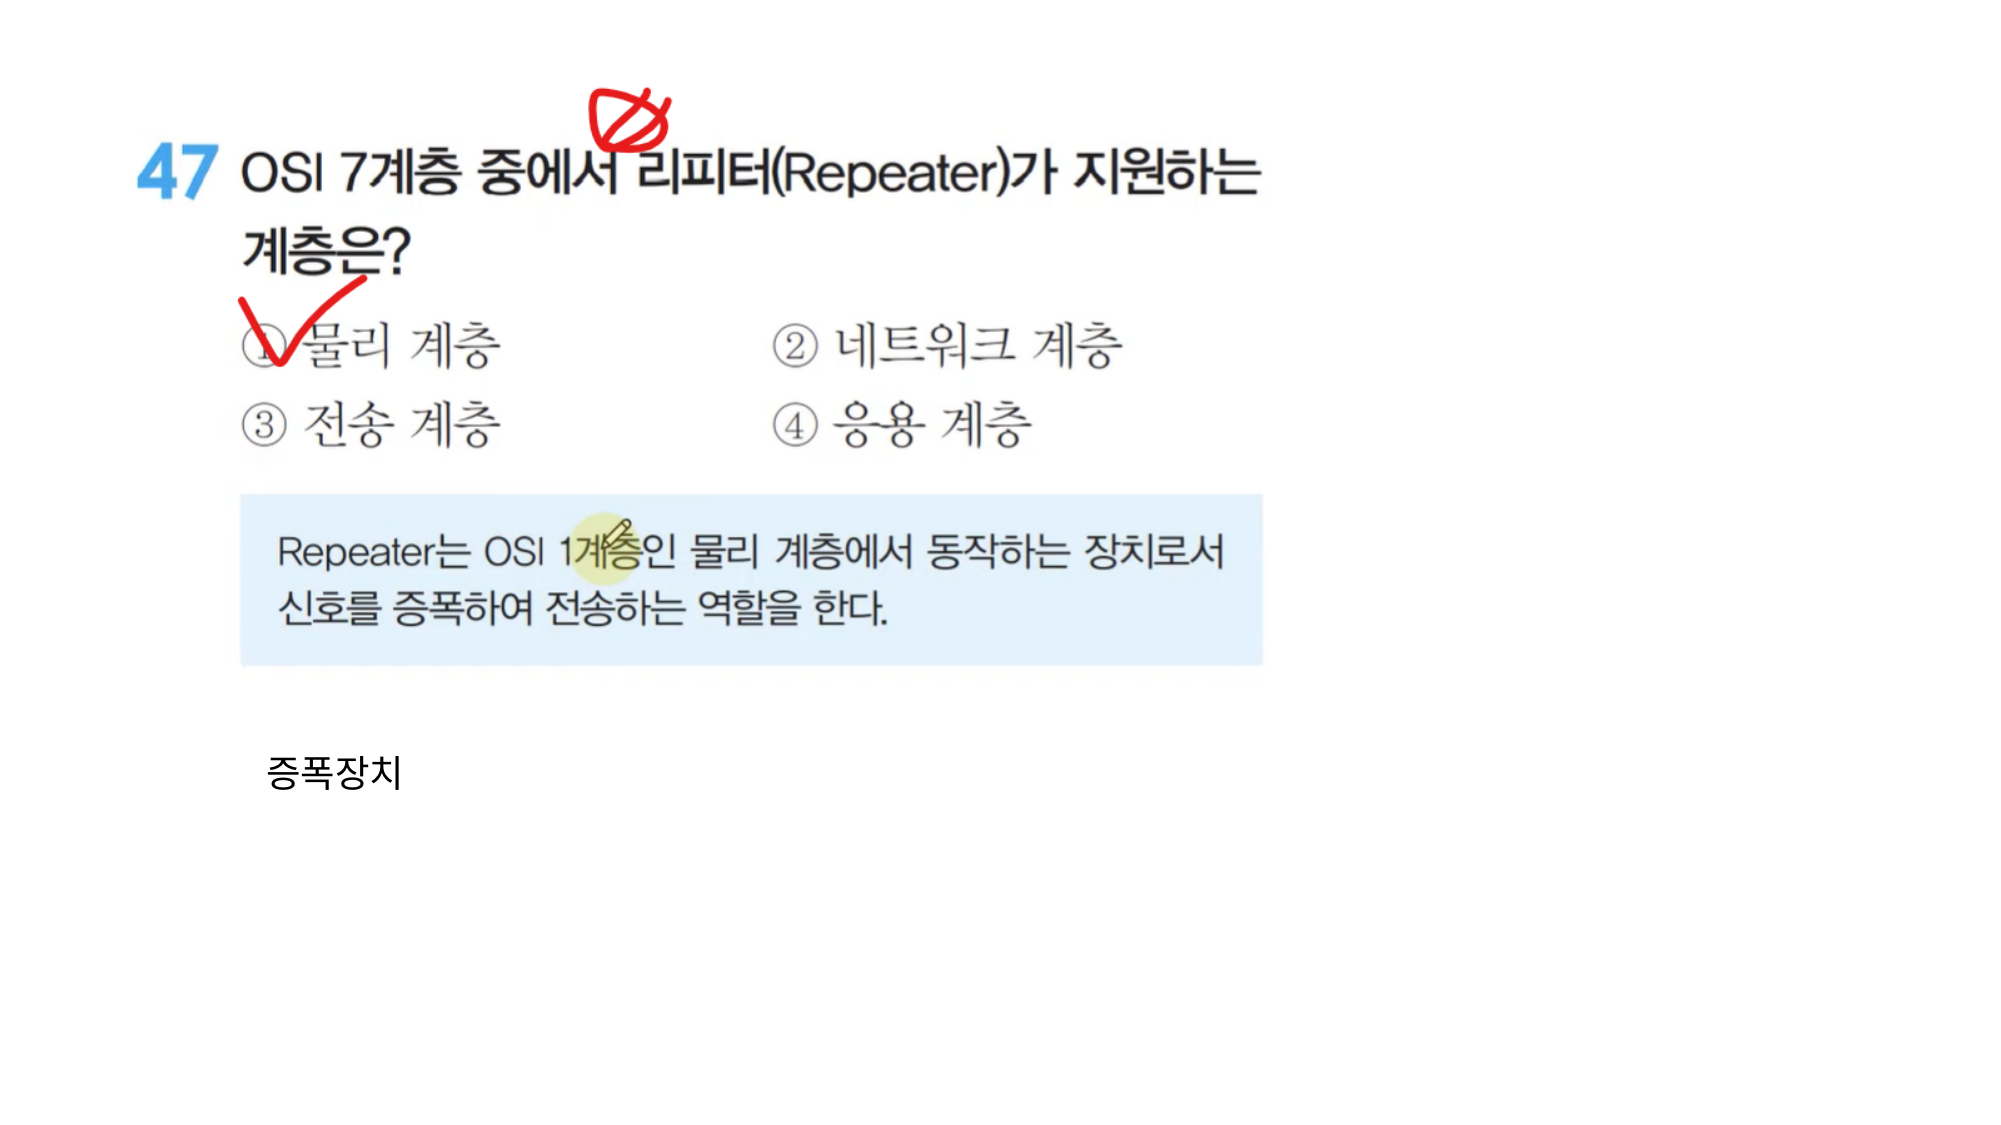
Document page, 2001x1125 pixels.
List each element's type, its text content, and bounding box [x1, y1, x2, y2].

text_box 증폭장치 [251, 742, 527, 802]
picture [83, 69, 1299, 705]
